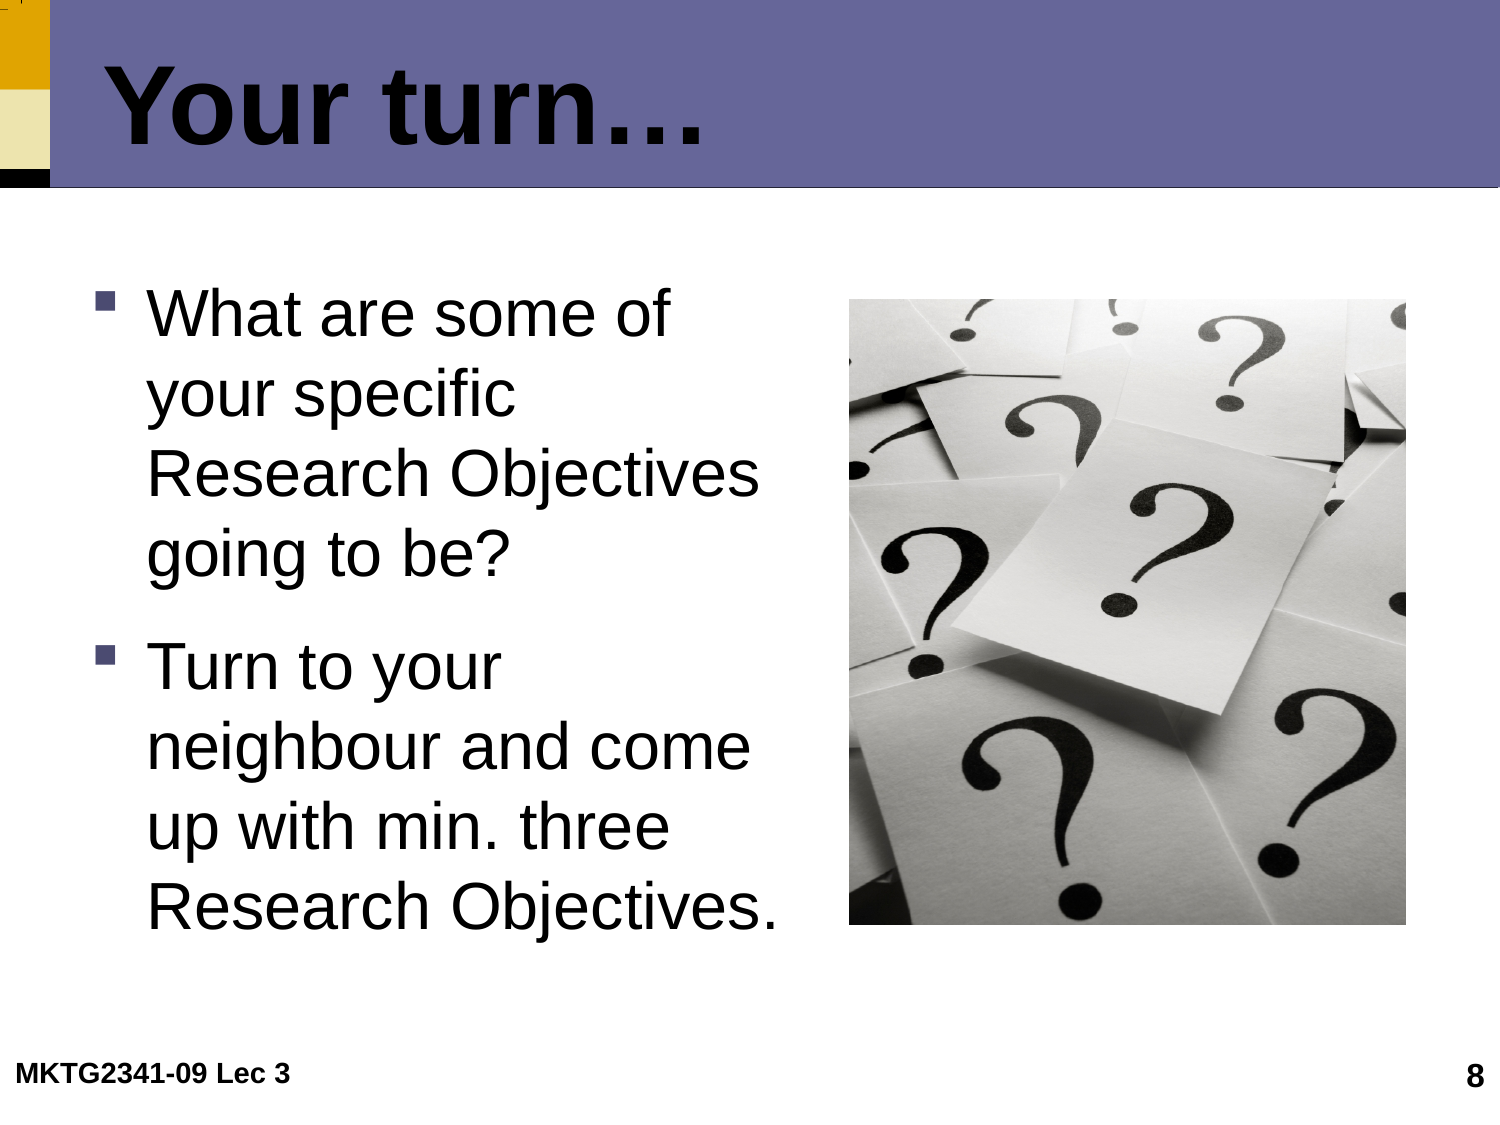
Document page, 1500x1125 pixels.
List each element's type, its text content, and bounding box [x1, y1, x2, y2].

list What are some of your specific Research Objectives going to be? Turn to your neighbour and come up with min. three Research Objectives. [74, 262, 801, 1006]
slide_number 8 [1149, 1046, 1500, 1125]
picture [0, 0, 50, 188]
slide_number MKTG2341-09 Lec 3 [0, 1046, 351, 1125]
text_box Your turn… [87, 24, 1425, 175]
picture [849, 299, 1406, 926]
